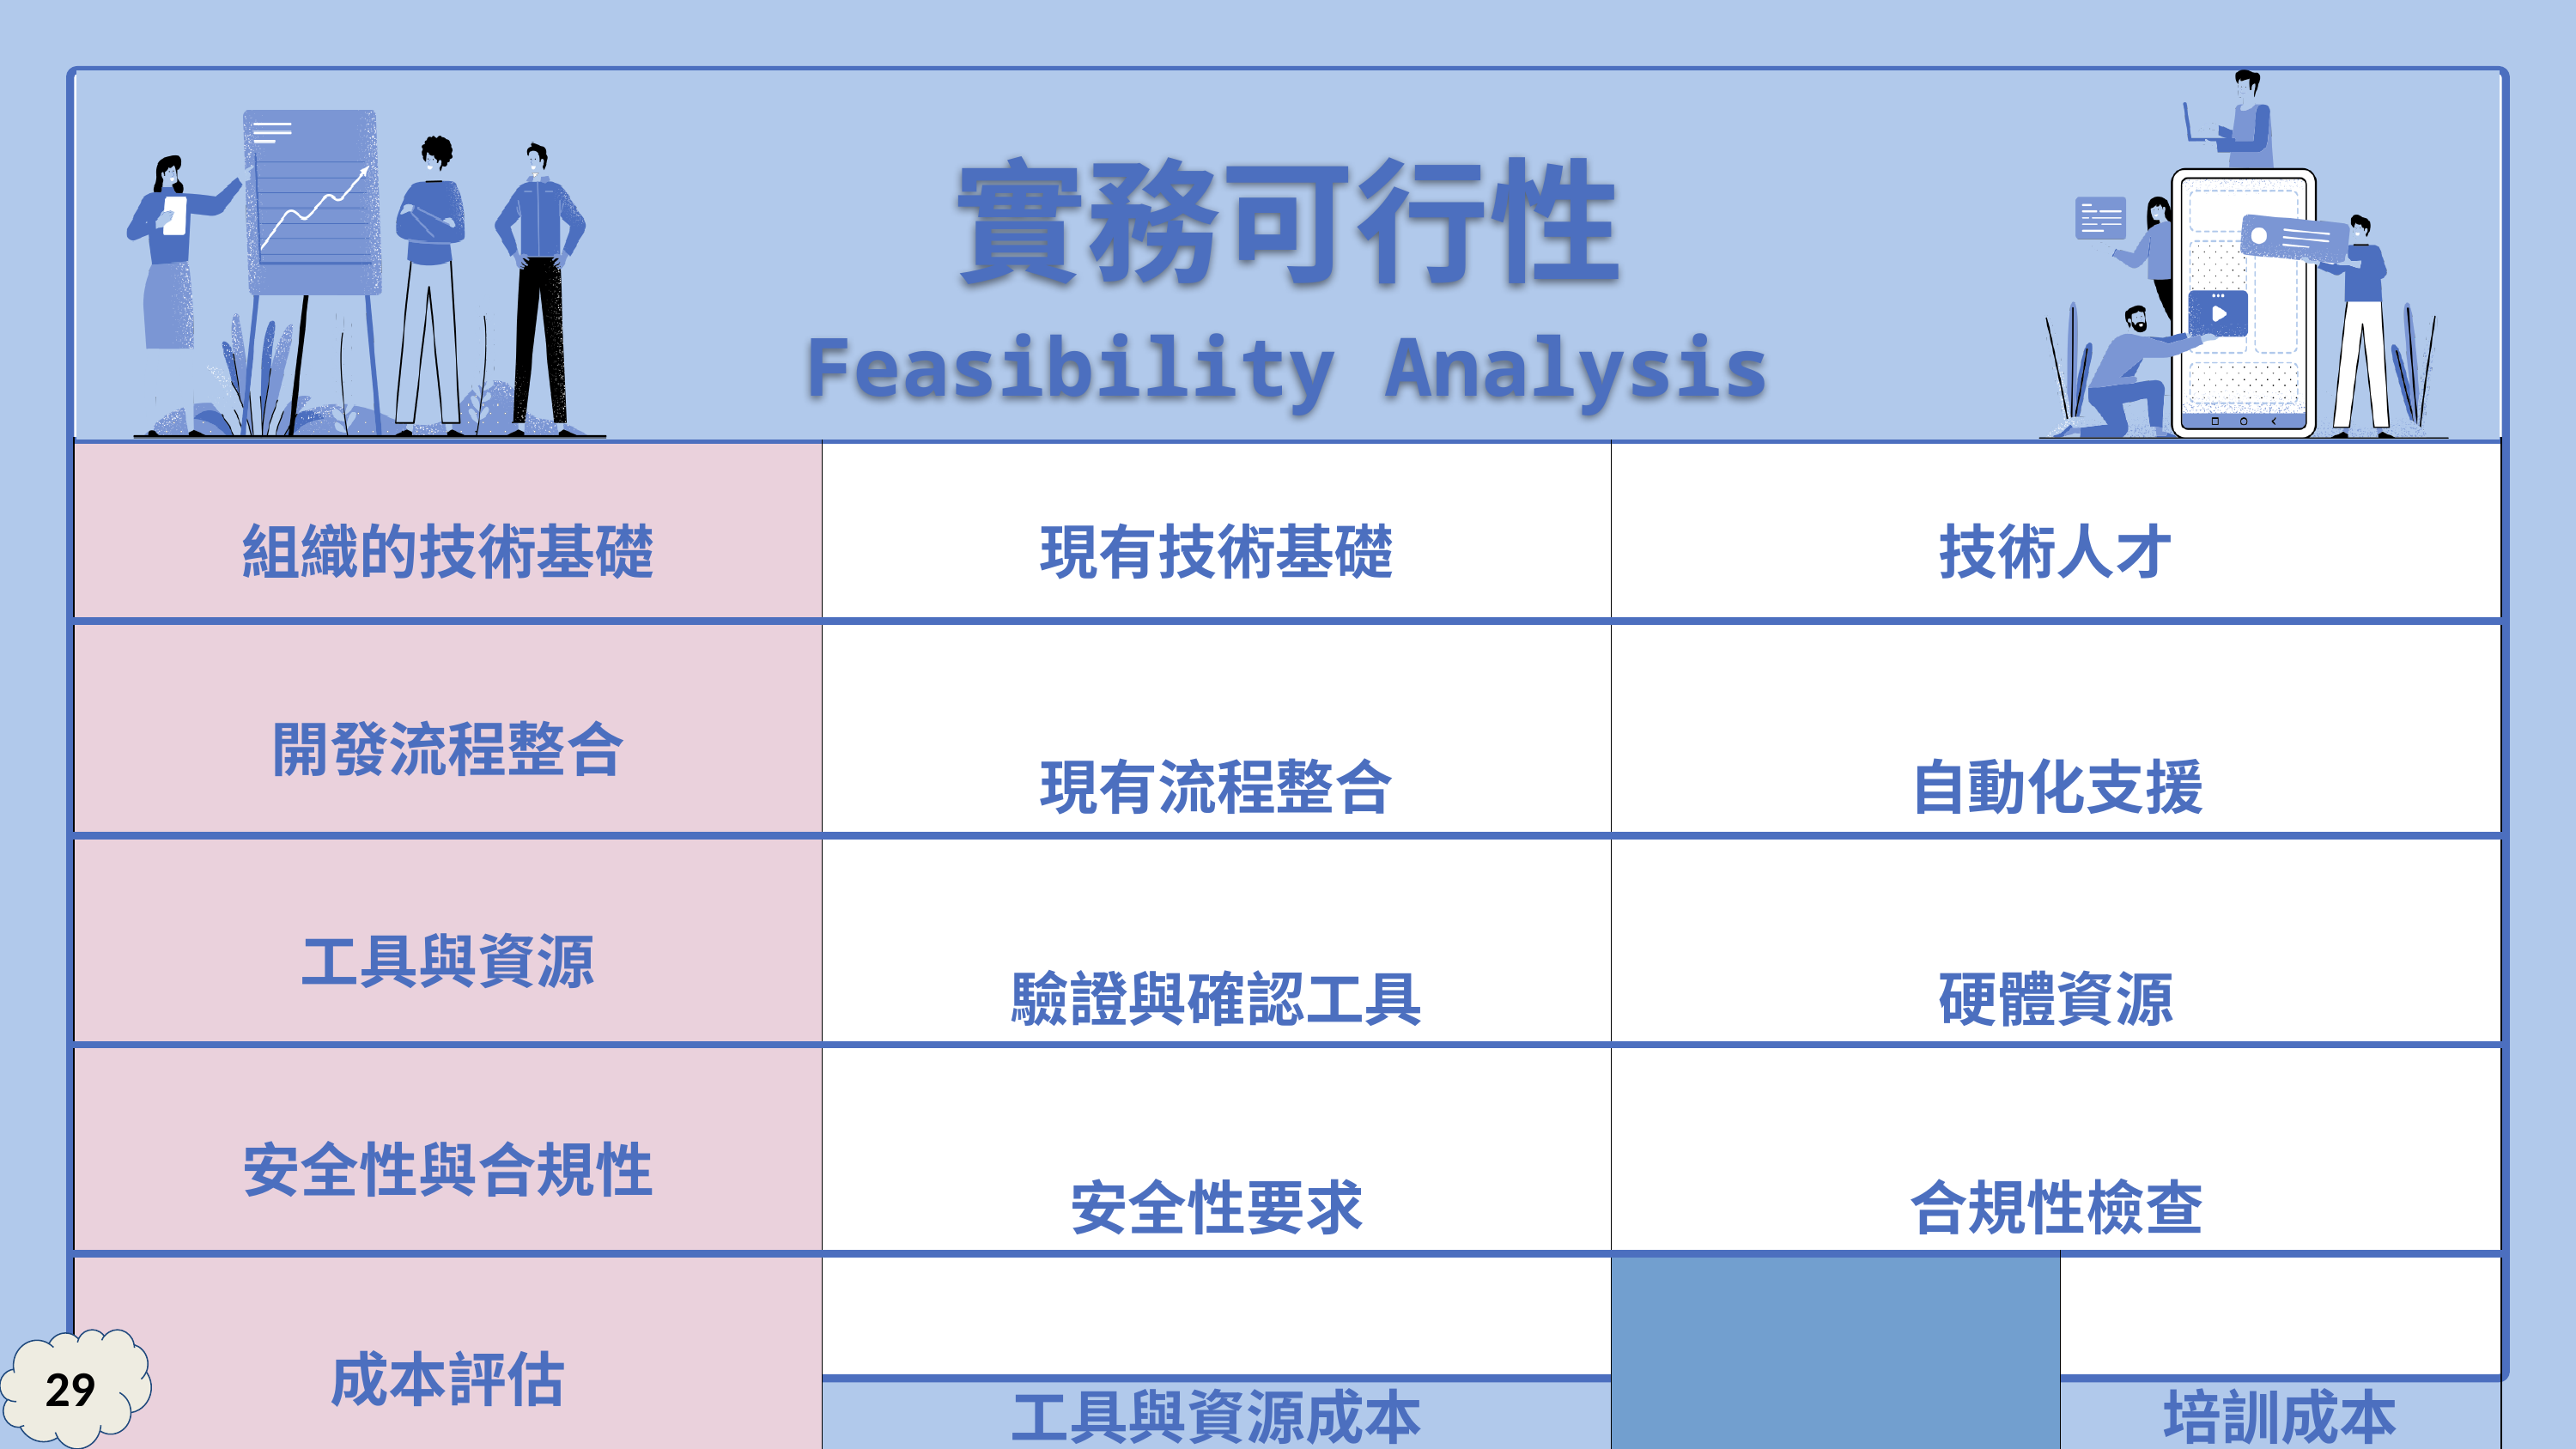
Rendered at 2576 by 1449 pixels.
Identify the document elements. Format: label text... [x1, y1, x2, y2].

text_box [126, 68, 2450, 439]
table_cell 成本評估 [83, 1385, 822, 1449]
table_cell 工具與資源成本 [823, 1385, 1611, 1449]
table_cell 培訓成本 [2061, 1385, 2500, 1449]
text_box 29 [0, 1333, 152, 1449]
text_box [70, 49, 2506, 1379]
